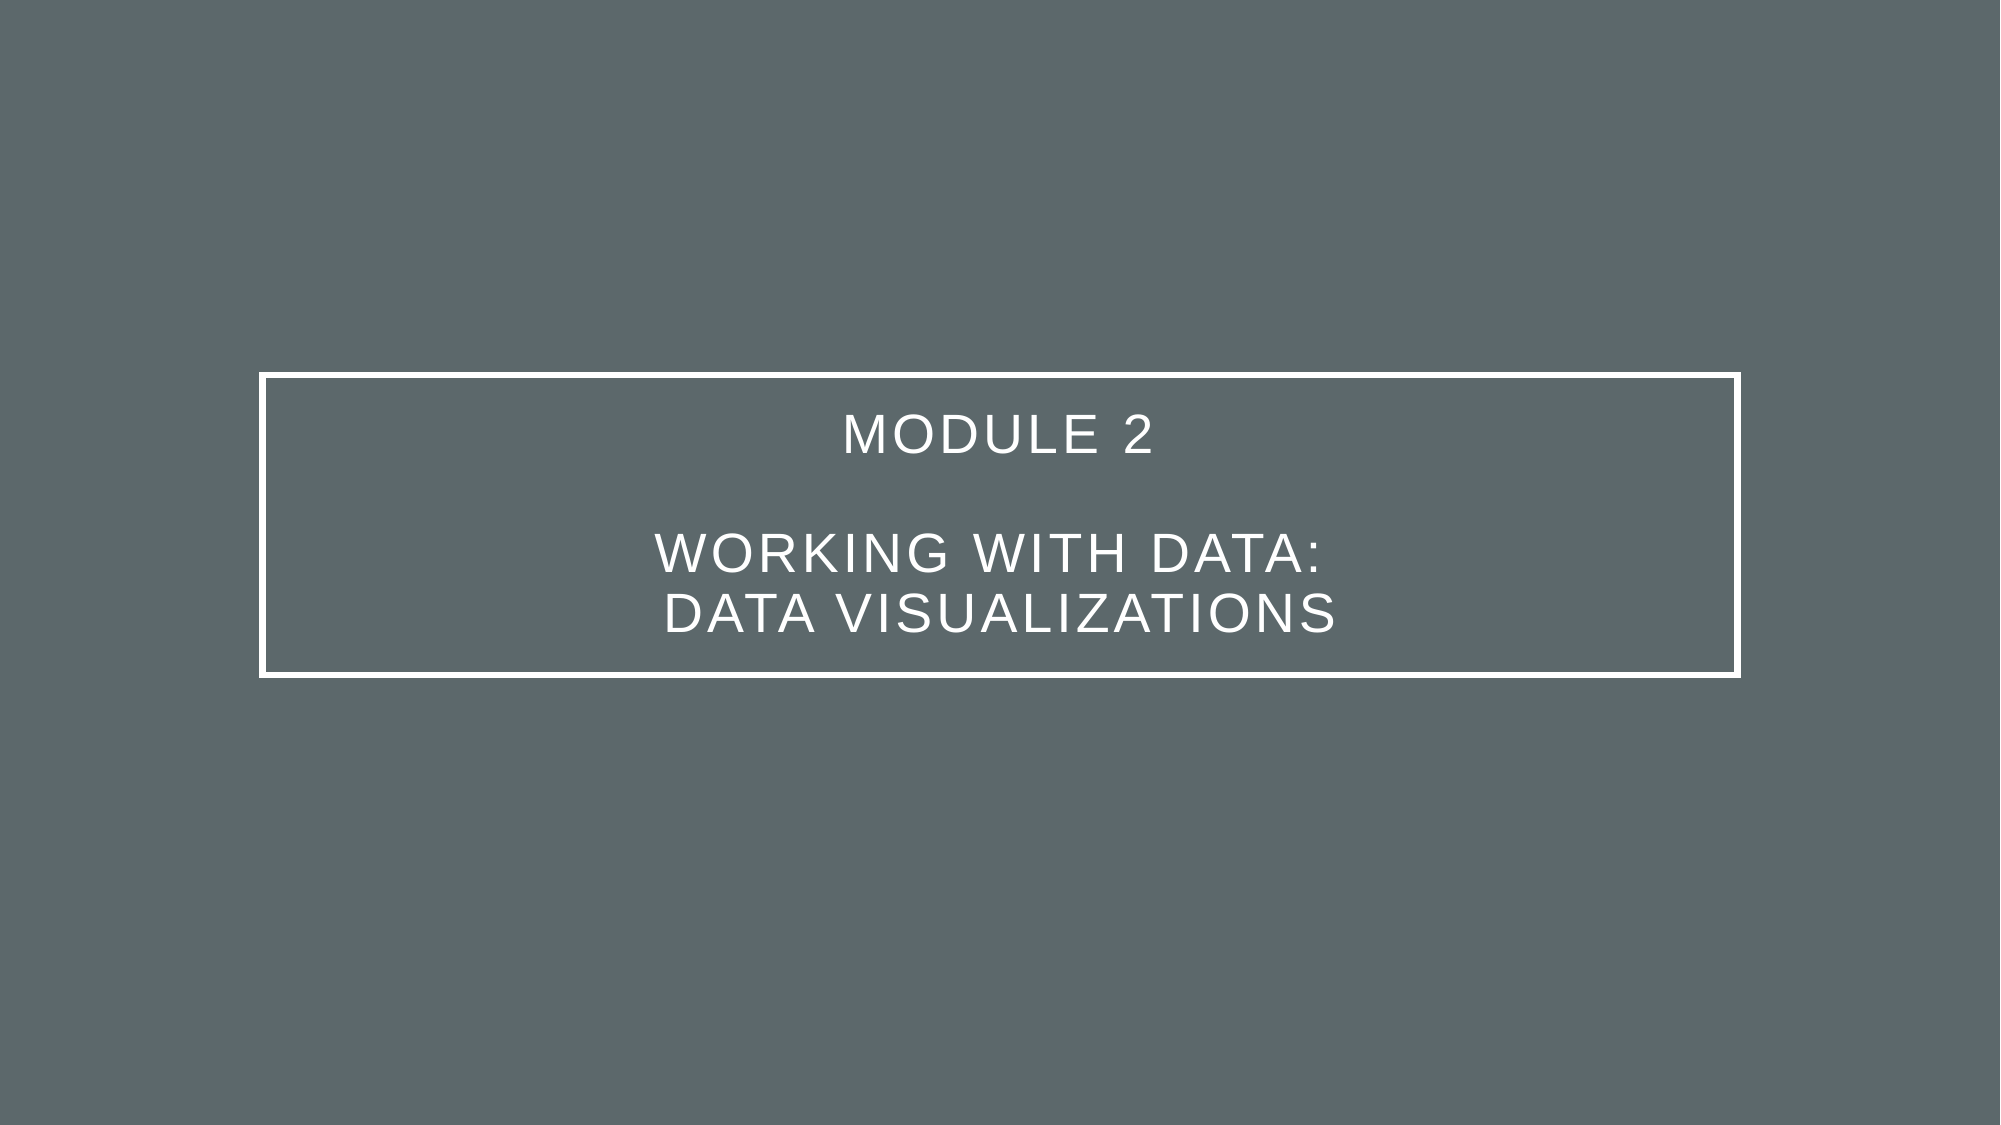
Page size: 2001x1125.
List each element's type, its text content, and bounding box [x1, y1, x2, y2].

title Module 2 Working with data: Data Visualizations [259, 372, 1741, 678]
